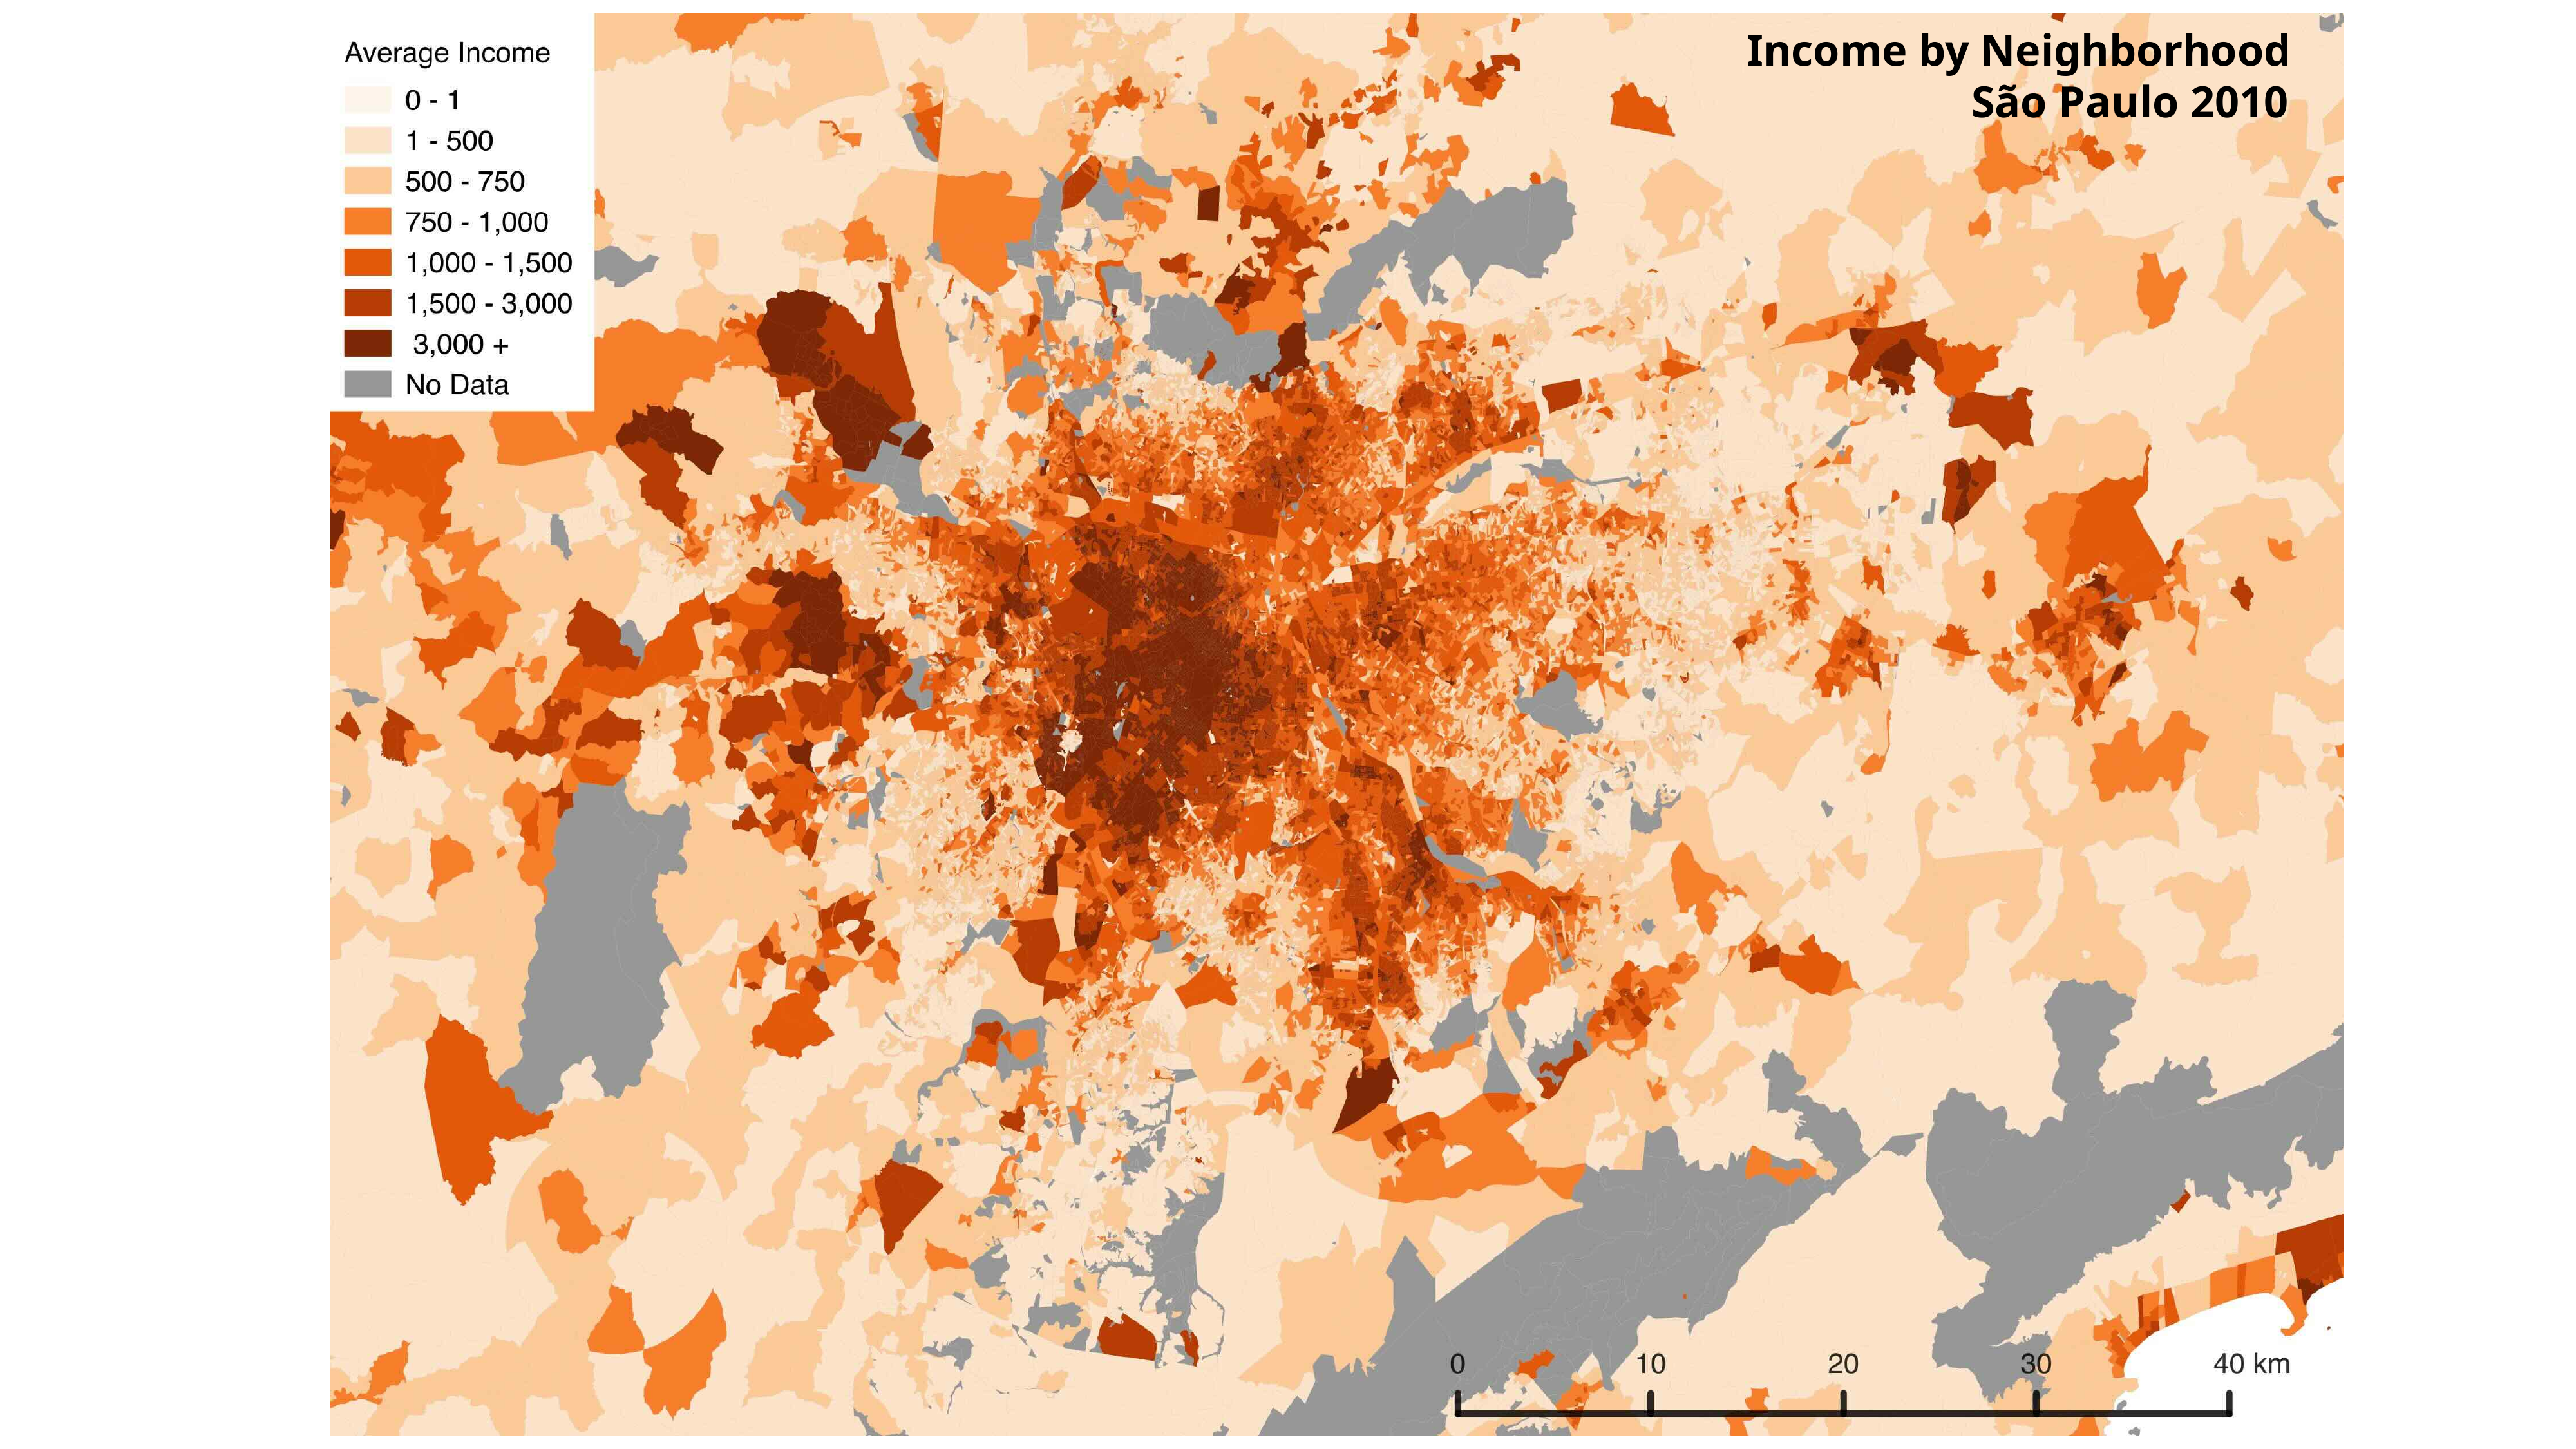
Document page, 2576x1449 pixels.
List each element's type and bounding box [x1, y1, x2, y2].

picture [330, 12, 2344, 1437]
